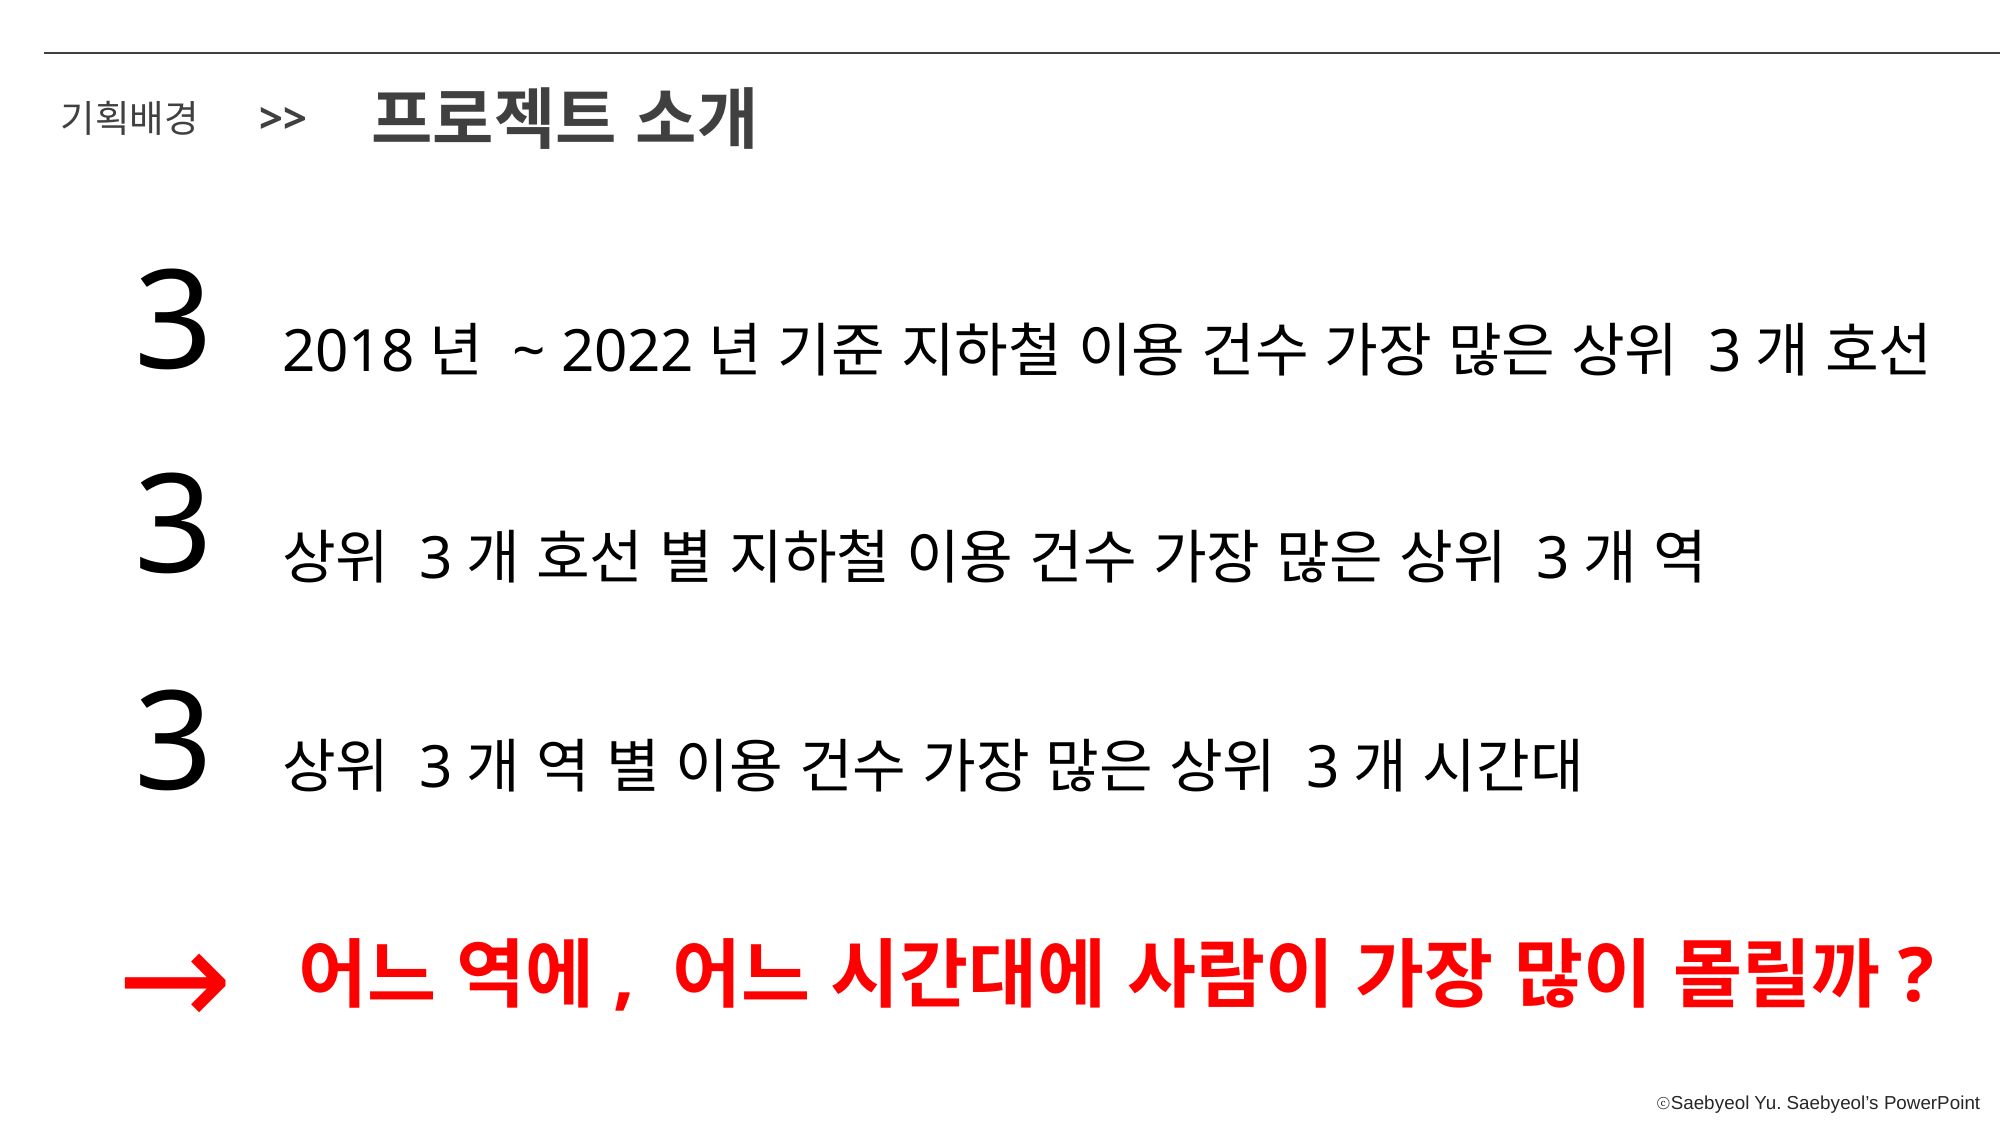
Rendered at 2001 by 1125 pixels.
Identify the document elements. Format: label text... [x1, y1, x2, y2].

text_box 3 [102, 427, 245, 608]
text_box 3 [102, 644, 245, 825]
text_box 2018년 ~ 2022년 기준 지하철 이용 건수 가장 많은 상위 3개 호선 [267, 305, 1952, 391]
text_box 상위 3개 호선 별 지하철 이용 건수 가장 많은 상위 3개 역 [267, 512, 1952, 598]
text_box 어느 역에, 어느 시간대에 사람이 가장 많이 몰릴까? [283, 919, 1968, 1024]
text_box 기획배경 [46, 87, 214, 147]
text_box 상위 3개 역 별 이용 건수 가장 많은 상위 3개 시간대 [267, 721, 1952, 807]
text_box 3 [102, 223, 245, 404]
text_box >> [244, 84, 323, 150]
text_box 프로젝트 소개 [356, 69, 774, 165]
text_box → [103, 881, 245, 1061]
